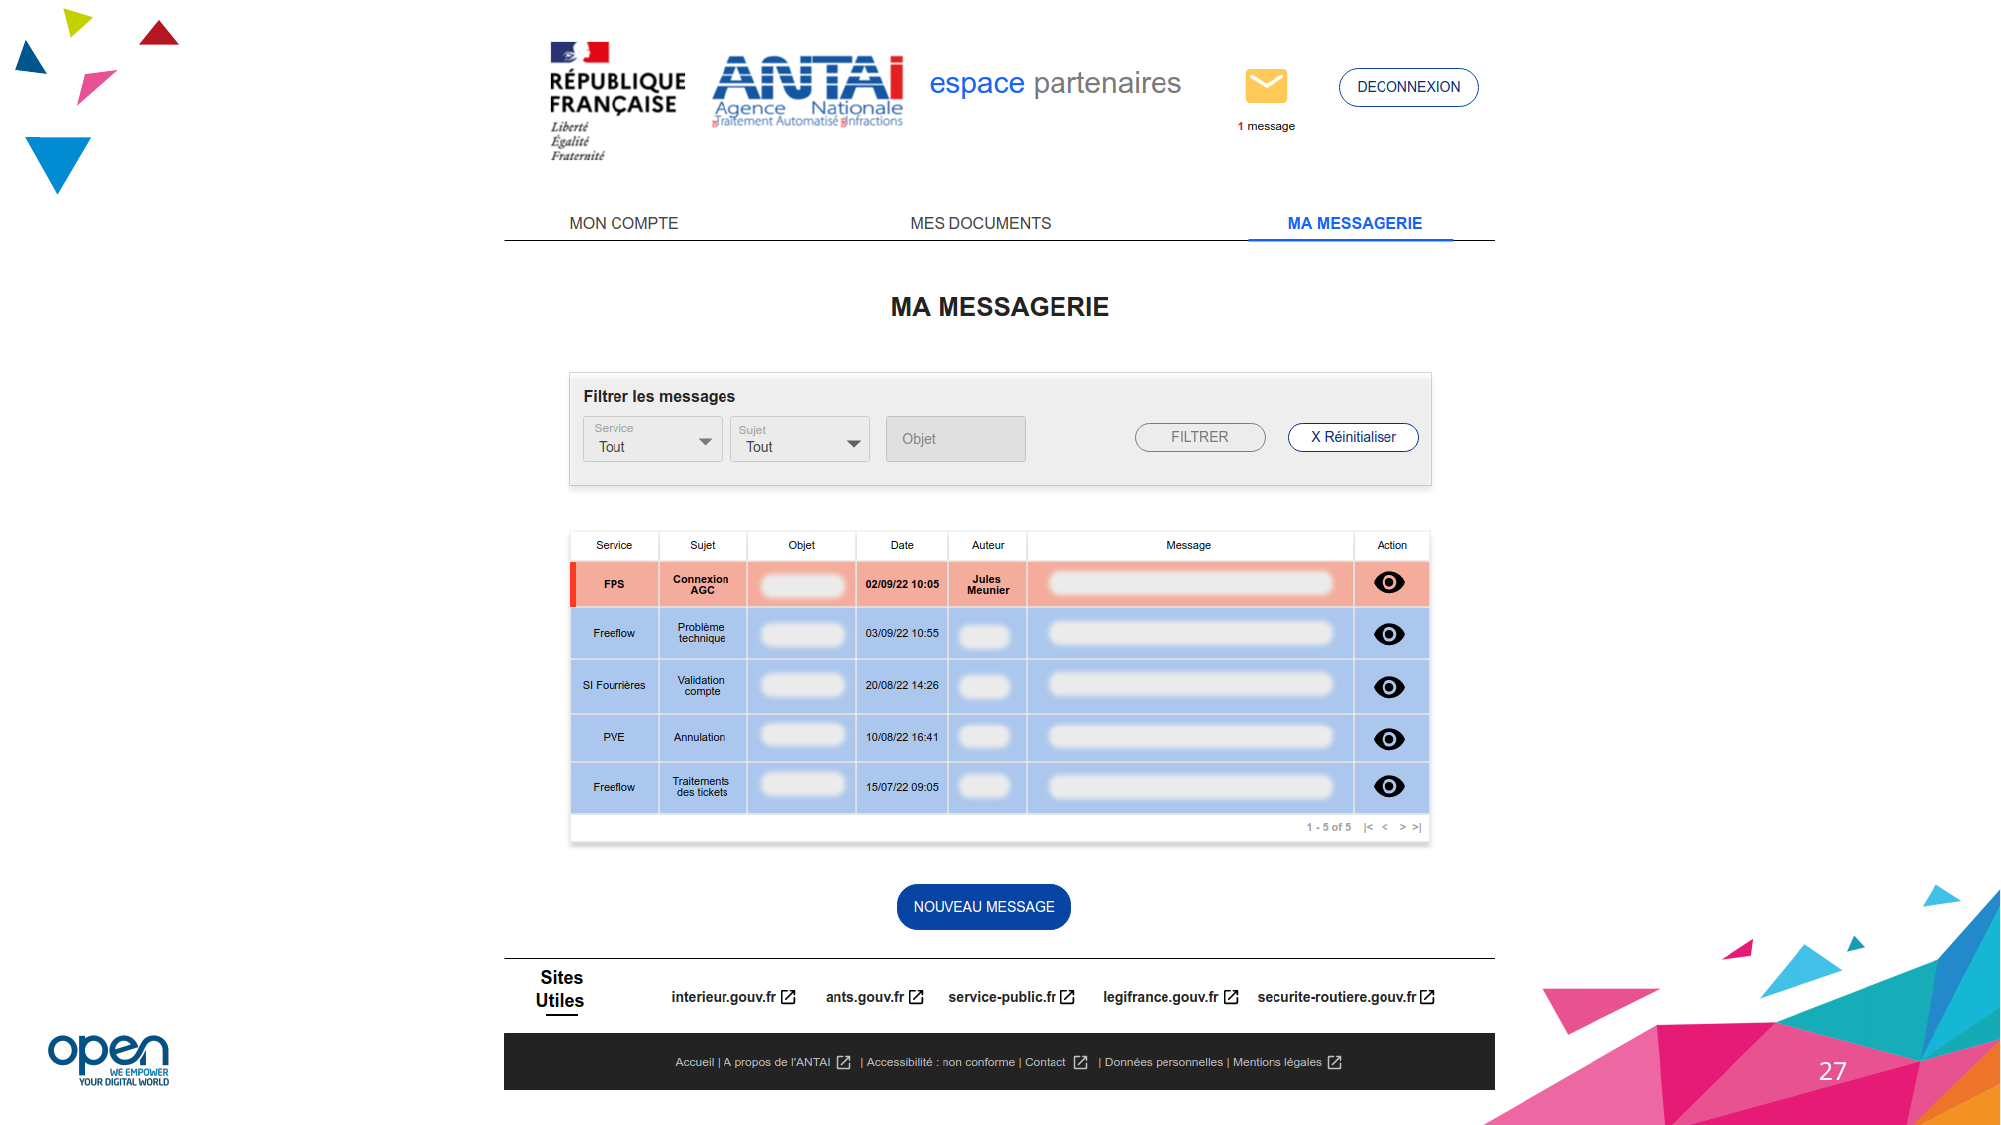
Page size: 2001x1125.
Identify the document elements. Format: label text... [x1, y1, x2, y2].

picture [37, 1027, 180, 1097]
picture [504, 0, 2001, 1125]
text_box 27 [1412, 1042, 1863, 1103]
